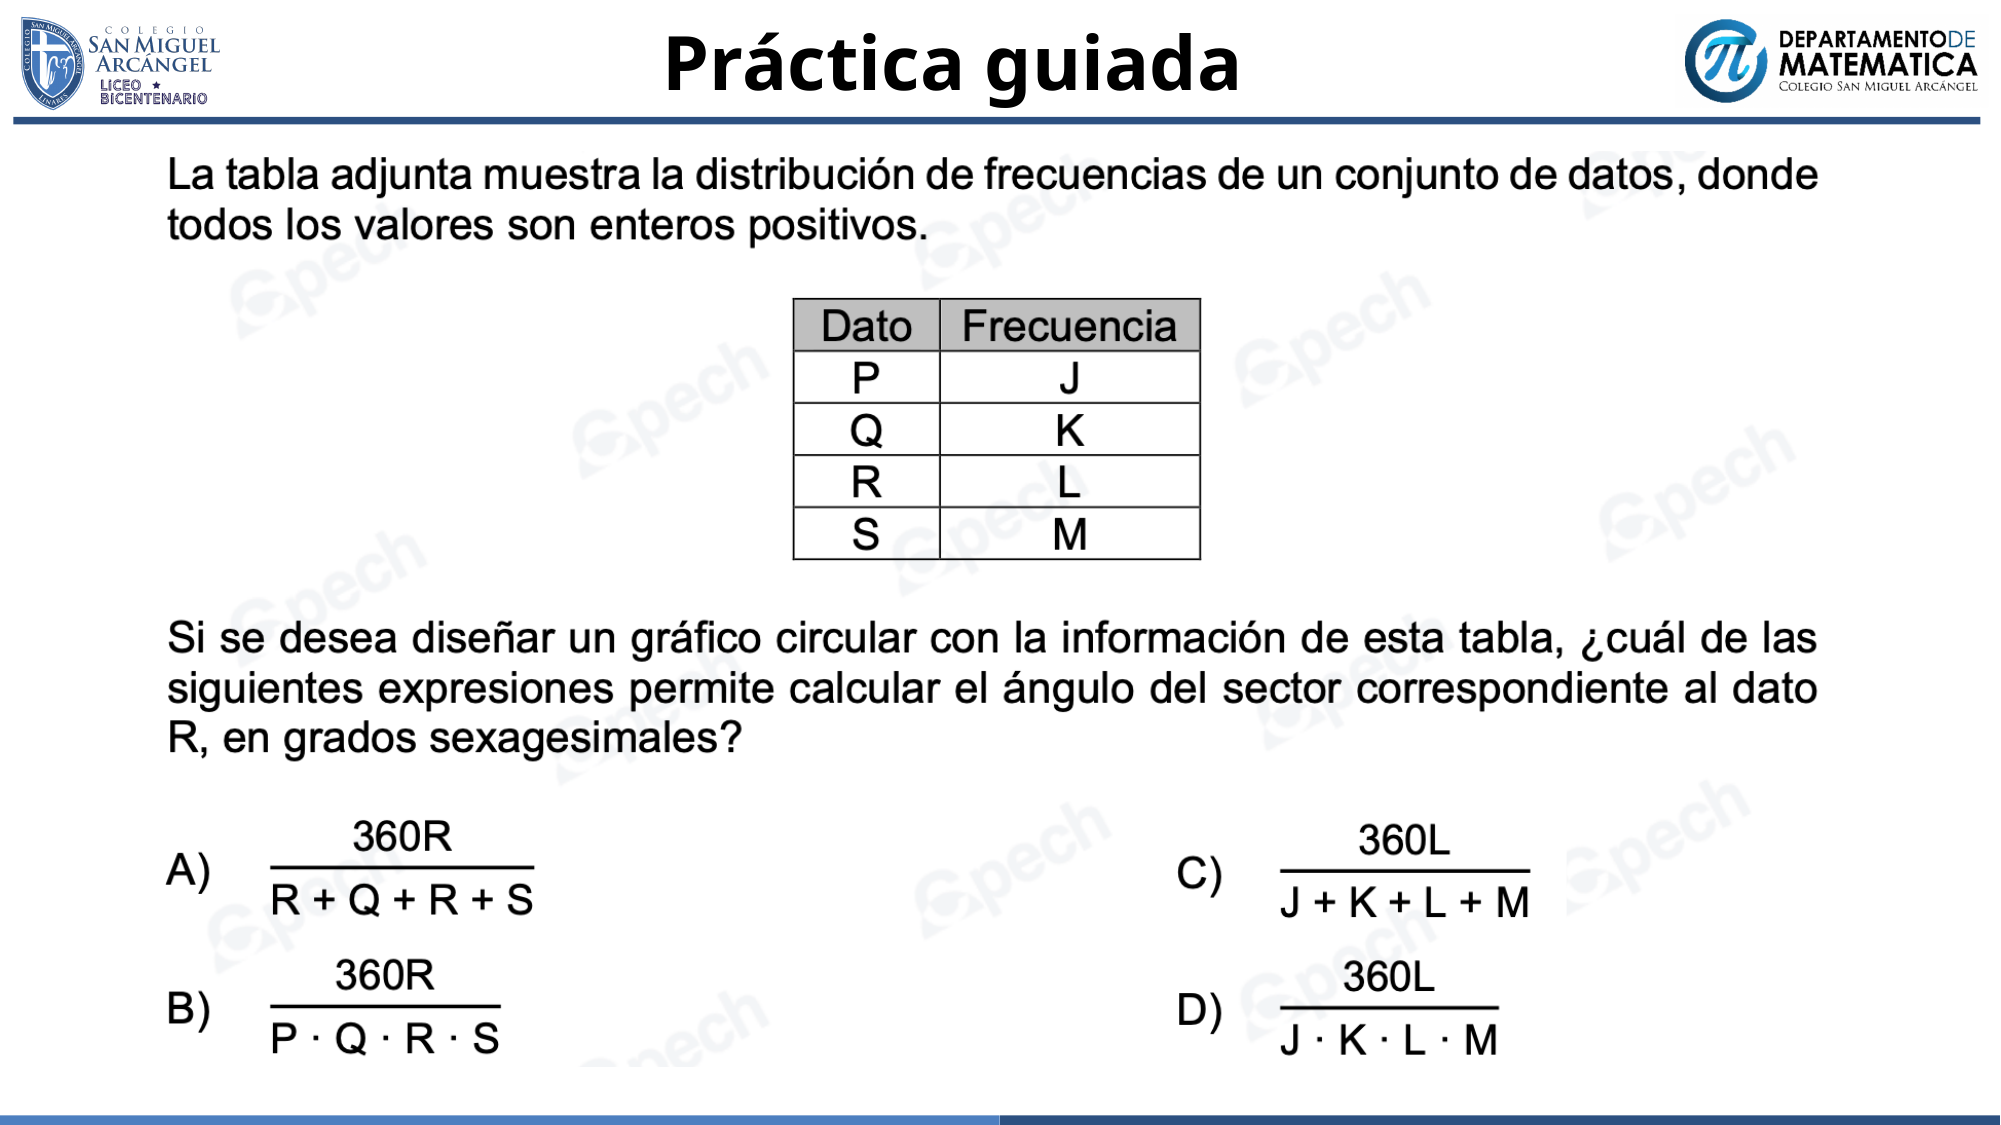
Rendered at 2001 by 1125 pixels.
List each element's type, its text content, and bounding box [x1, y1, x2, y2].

picture [12, 8, 227, 117]
picture [161, 150, 1839, 1068]
picture [1675, 14, 1990, 109]
text_box [999, 1114, 2000, 1125]
text_box Práctica guiada [247, 7, 1658, 113]
text_box [0, 1114, 999, 1125]
text_box [12, 115, 1982, 126]
